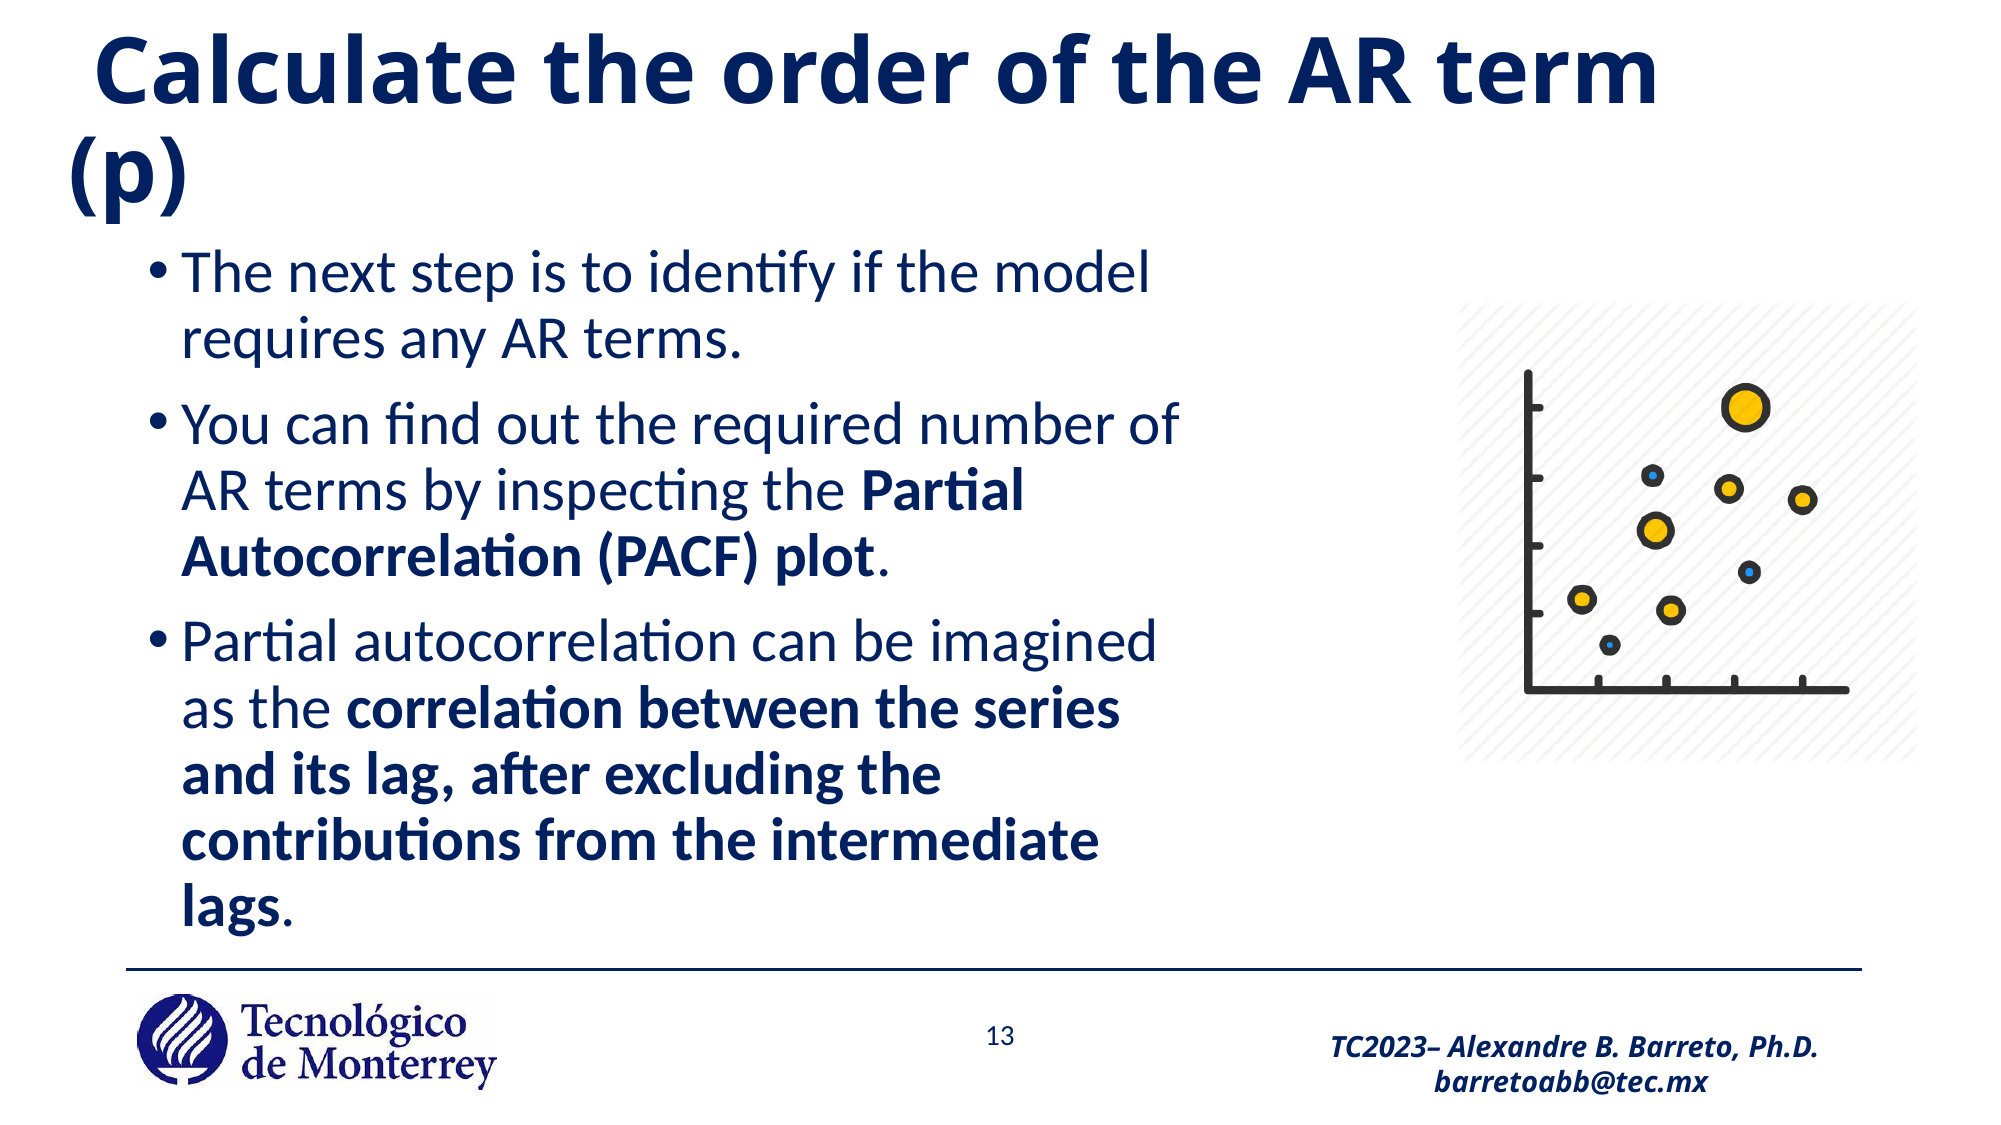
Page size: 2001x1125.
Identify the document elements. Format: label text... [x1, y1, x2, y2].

list The next step is to identify if the model requires any AR terms. You can find out the required number of AR terms by inspecting the Partial Autocorrelation (PACF) plot. Partial autocorrelation can be imagined as the correlation between the series and its lag, after excluding the contributions from the intermediate lags. [132, 232, 1241, 950]
picture [137, 994, 497, 1090]
picture [1454, 299, 1919, 764]
title Calculate the order of the AR term (p) [53, 14, 1779, 233]
